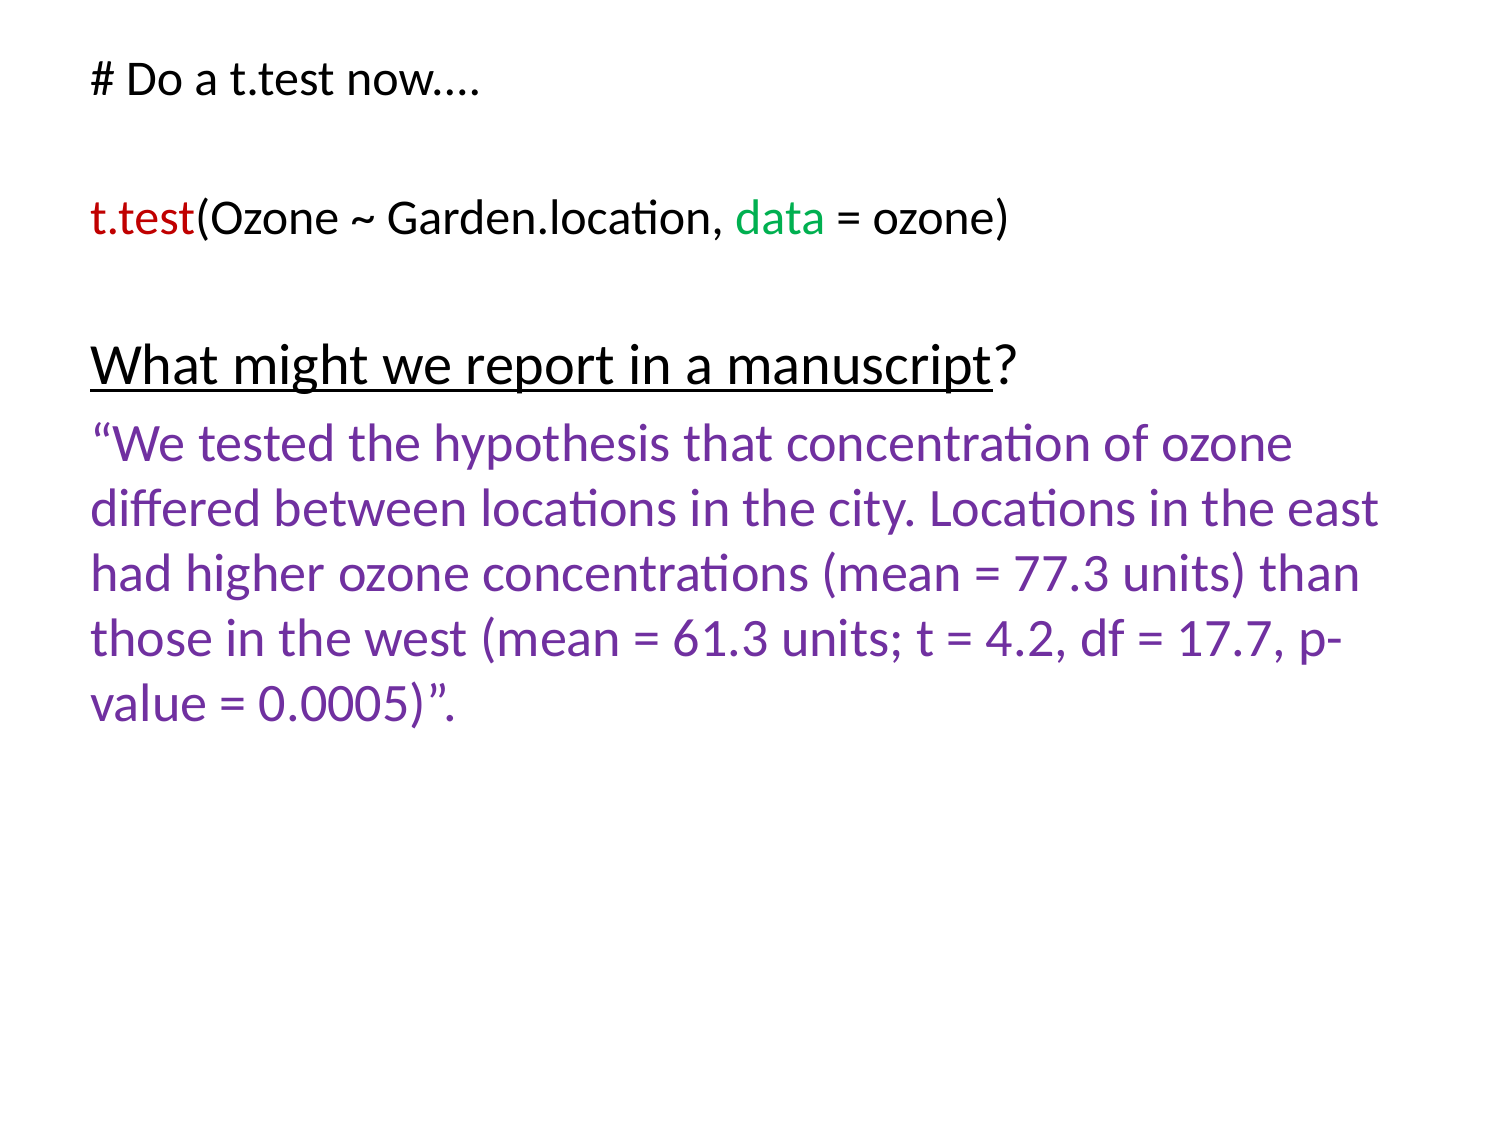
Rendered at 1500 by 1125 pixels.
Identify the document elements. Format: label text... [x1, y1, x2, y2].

list # Do a t.test now.... t.test(Ozone ~ Garden.location, data = ozone) What might we report in a manuscript? “We tested the hypothesis that concentration of ozone differed between locations in the city. Locations in the east had higher ozone concentrations (mean = 77.3 units) than those in the west (mean = 61.3 units; t = 4.2, df = 17.7, p-value = 0.0005)”. [75, 37, 1425, 1075]
